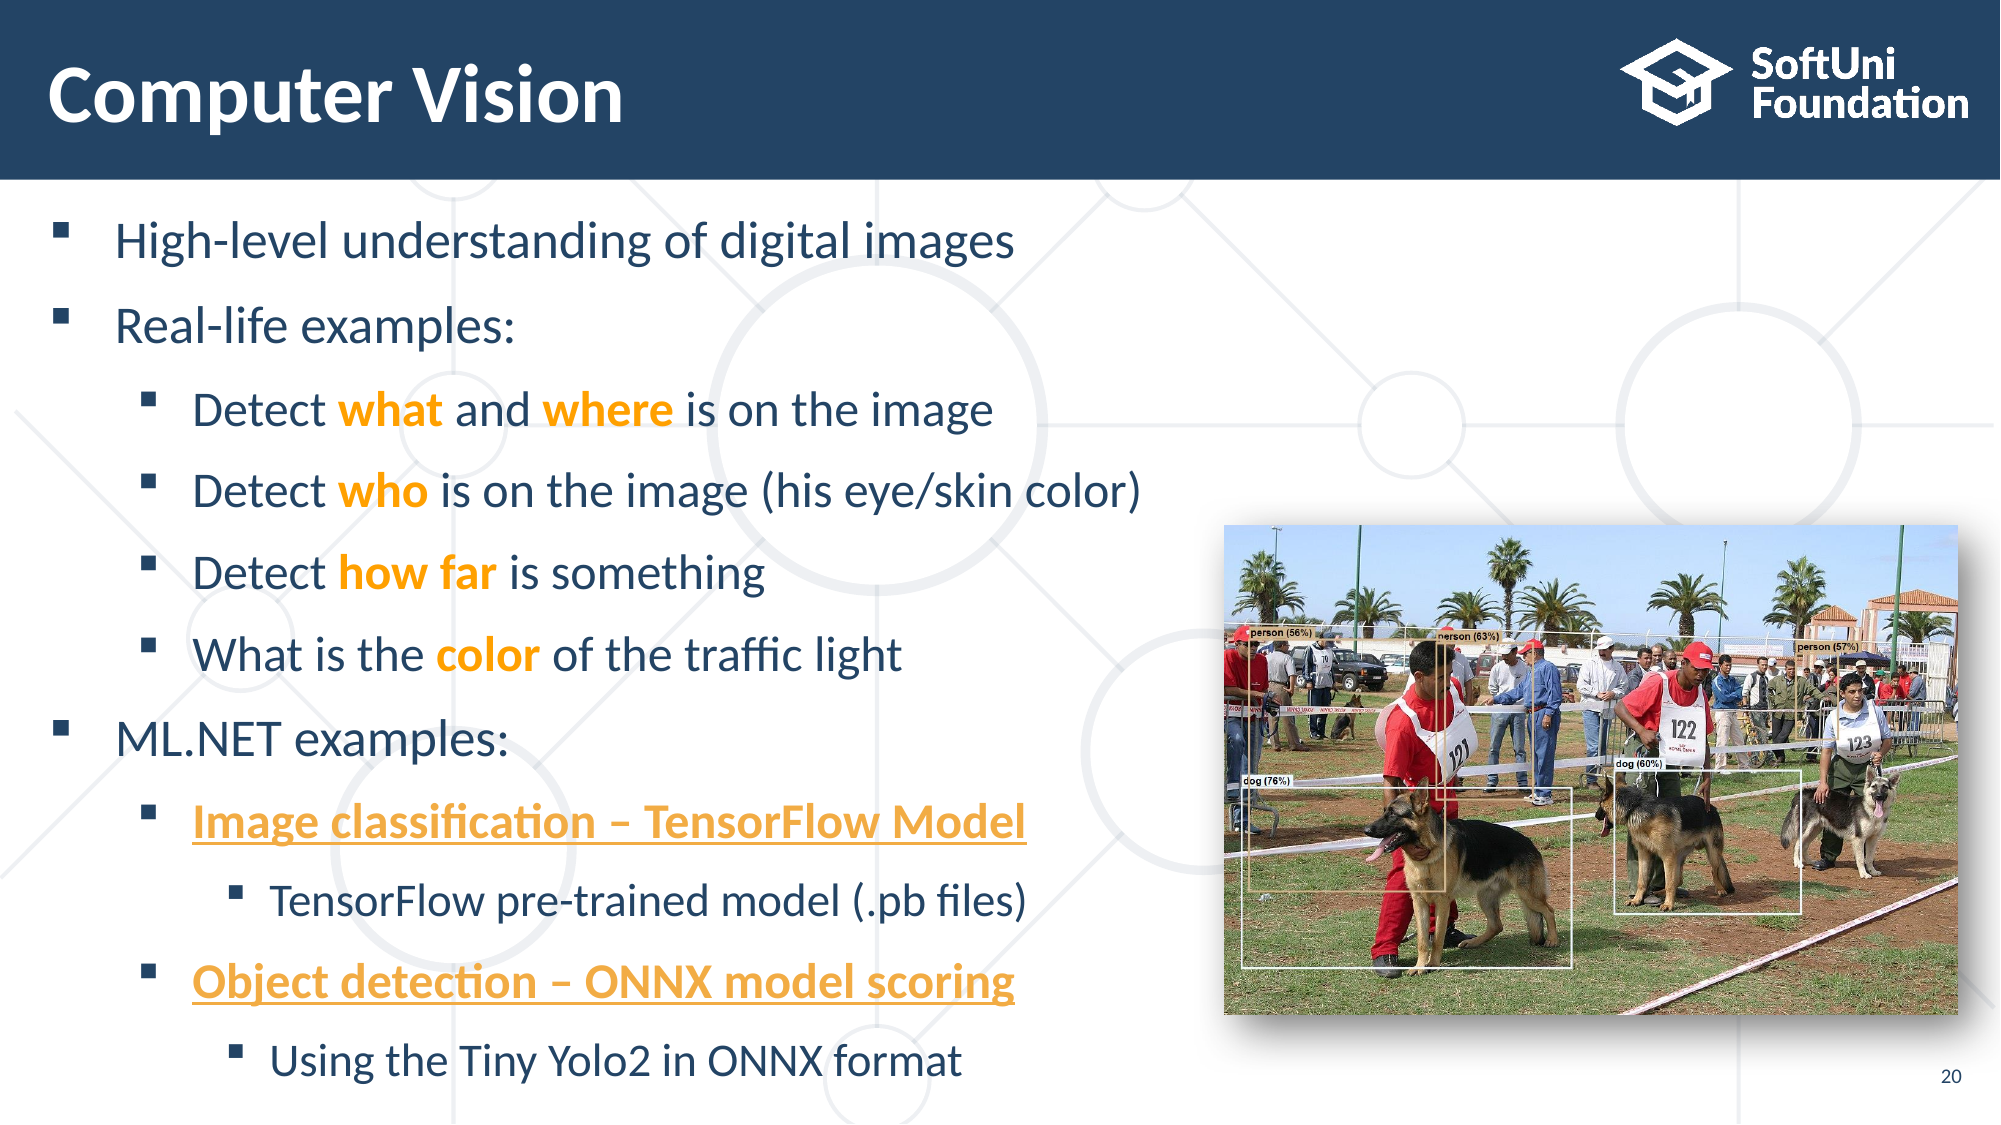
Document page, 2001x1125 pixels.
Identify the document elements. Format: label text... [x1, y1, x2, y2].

picture [1223, 525, 1958, 1015]
picture [1619, 38, 1968, 126]
title Computer Vision [31, 16, 1591, 162]
slide_number 20 [1897, 1058, 1968, 1101]
list High-level understanding of digital images Real-life examples: Detect what and where is on the image Detect who is on the image (his eye/skin color) Detect how far is something What is the color of the traffic light ML.NET examples: Image classification – TensorFlow Model TensorFlow pre-trained model (.pb files) Object detection – ONNX model scoring Using the Tiny Yolo2 in ONNX format [31, 196, 1970, 1101]
